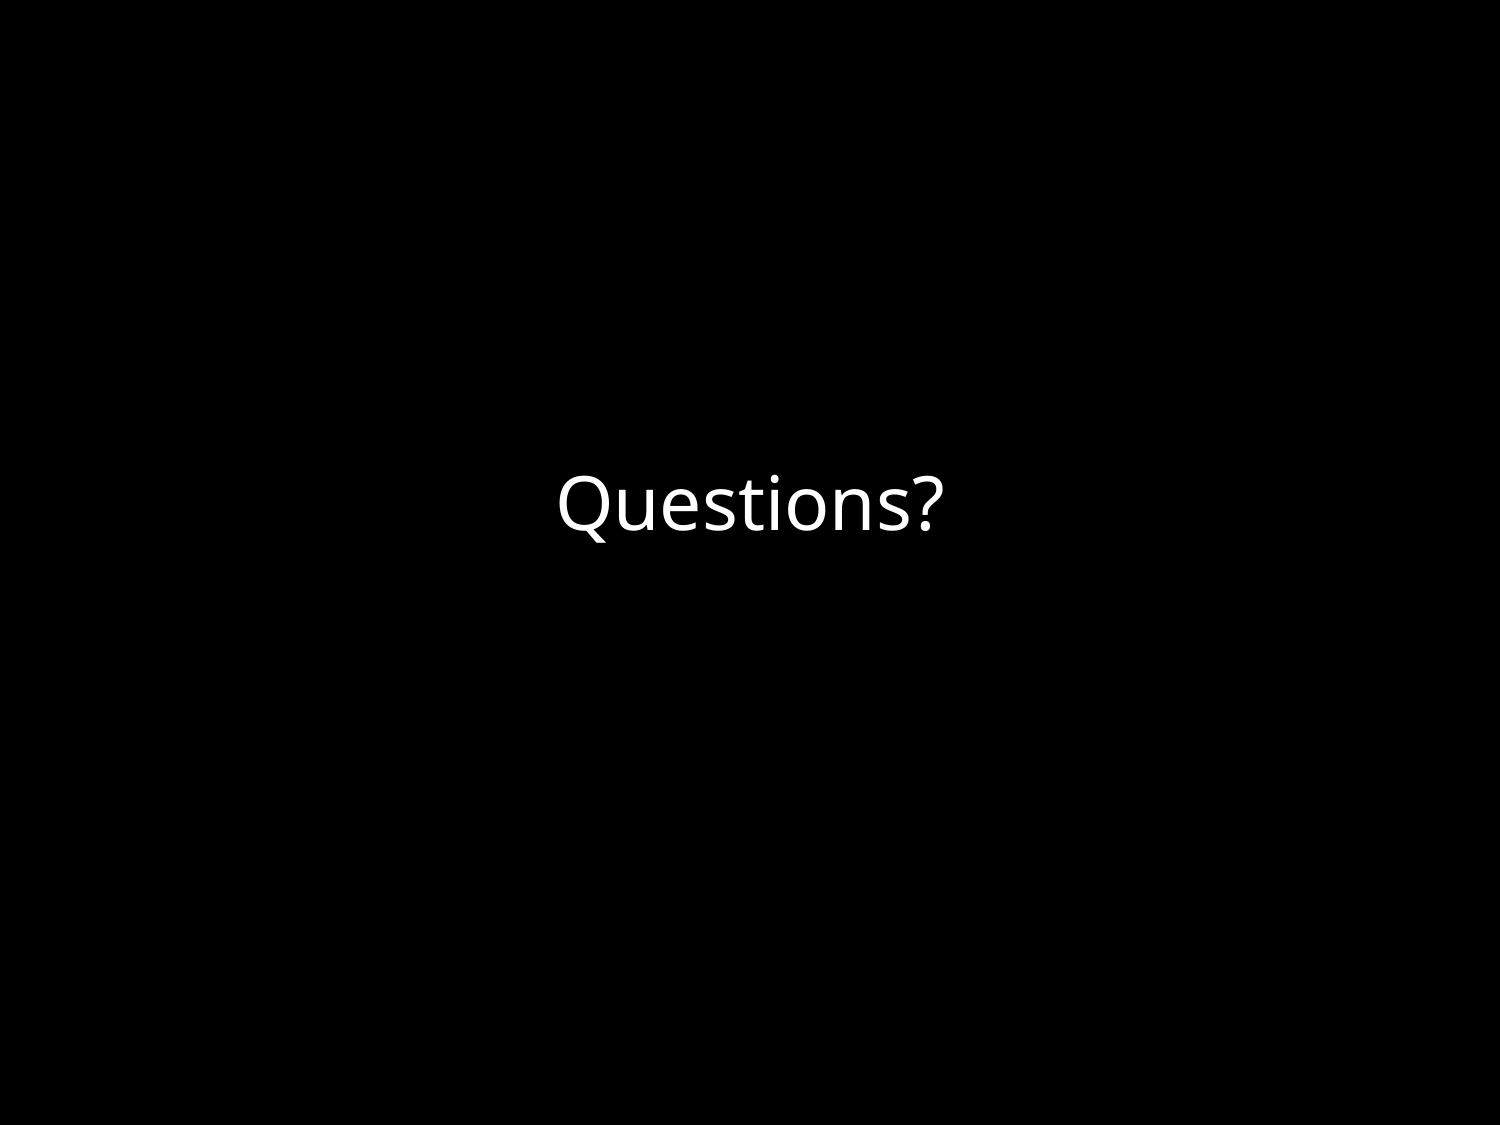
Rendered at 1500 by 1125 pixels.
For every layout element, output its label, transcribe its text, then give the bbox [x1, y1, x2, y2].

text_box Questions? [0, 448, 1500, 554]
